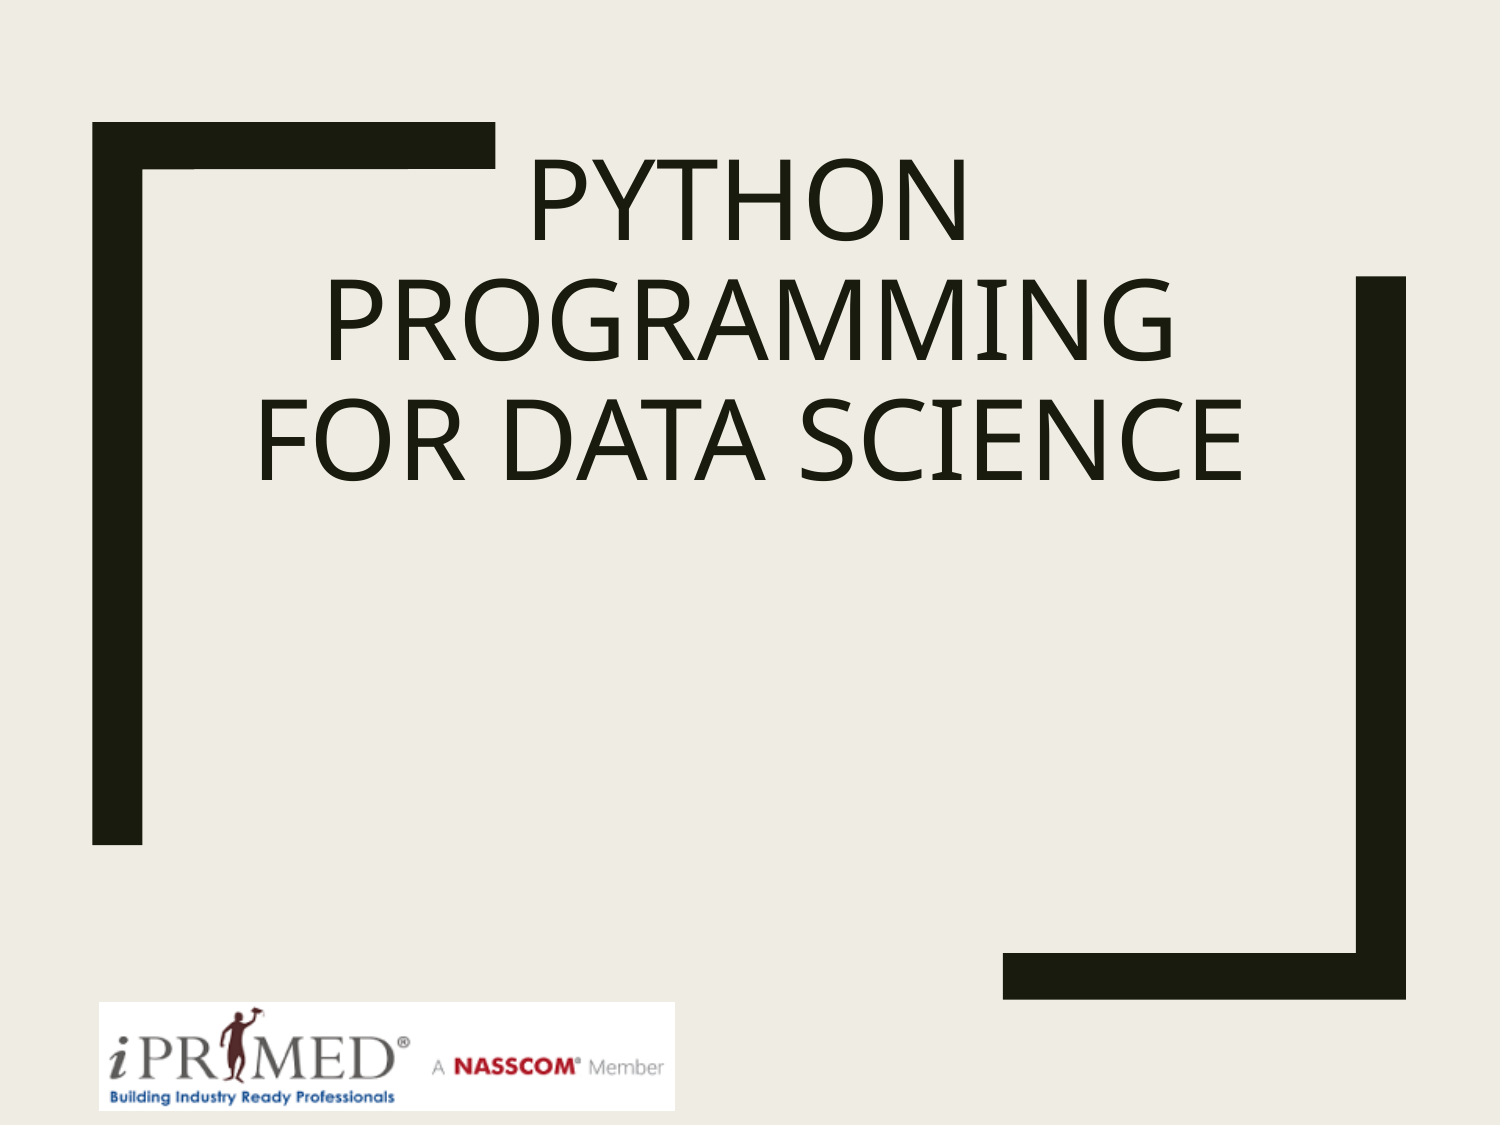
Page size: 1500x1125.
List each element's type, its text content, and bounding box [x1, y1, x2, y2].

title Python Programming for Data Science [187, 324, 1313, 513]
picture [99, 1002, 675, 1111]
